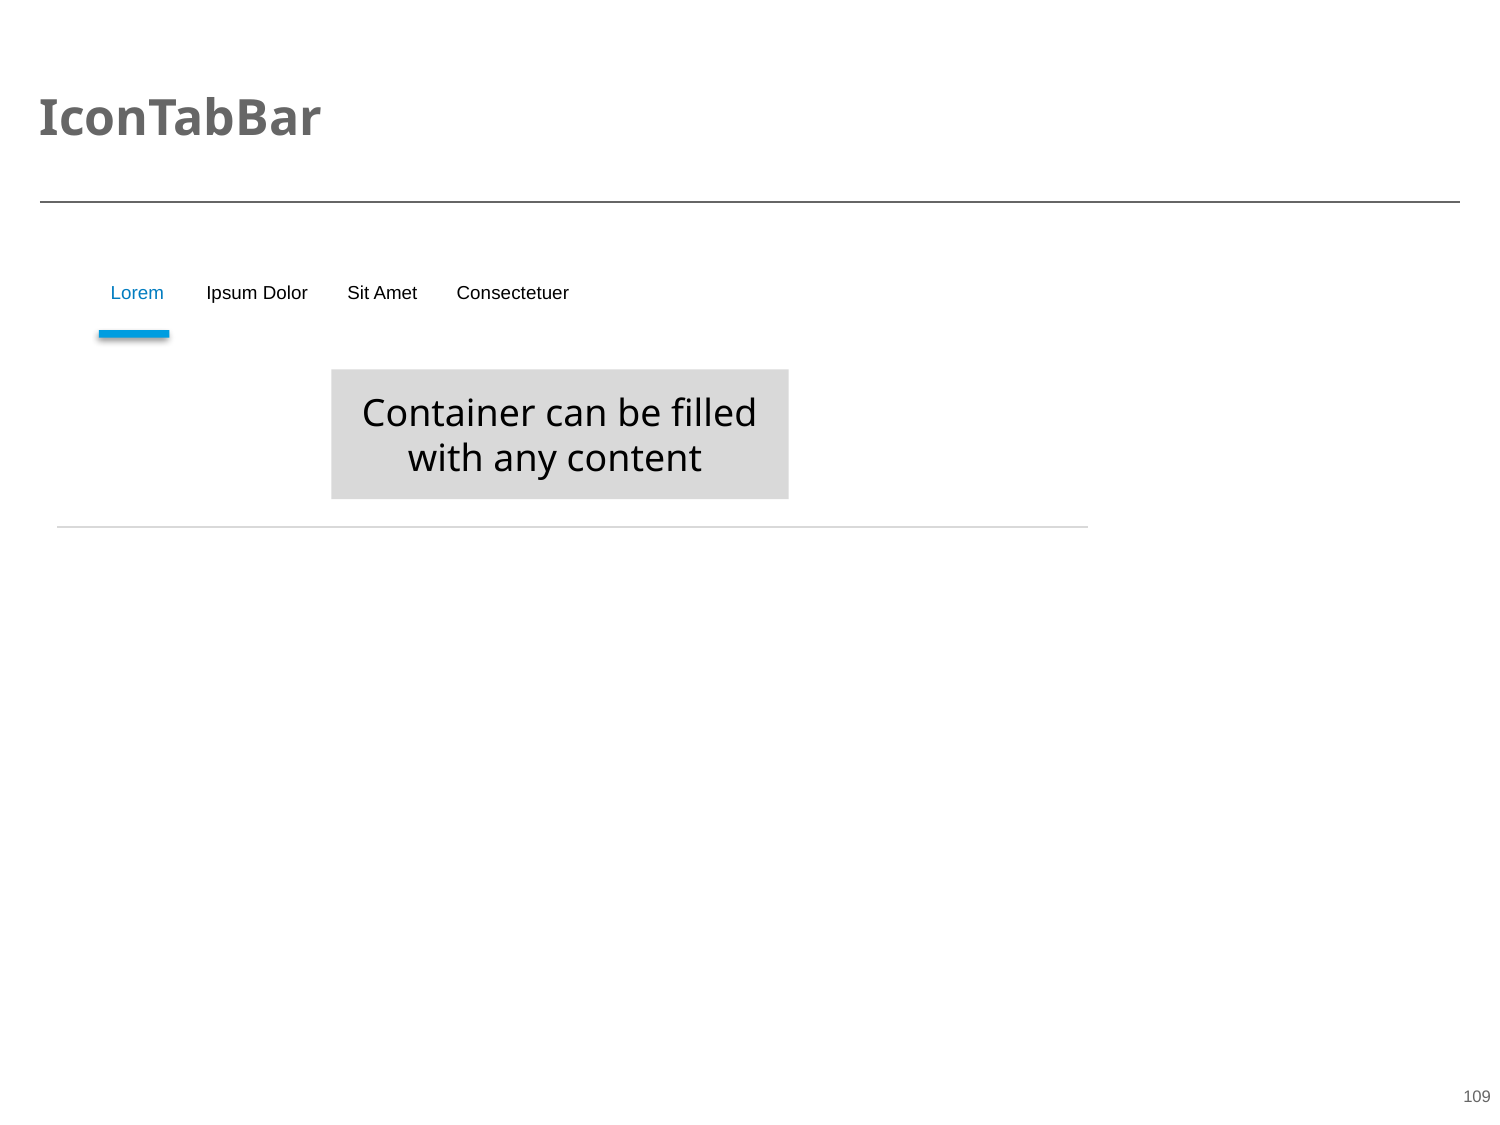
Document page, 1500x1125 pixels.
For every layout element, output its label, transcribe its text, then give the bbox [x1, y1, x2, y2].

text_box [56, 274, 1089, 528]
title IconTabBar [39, 53, 1460, 178]
